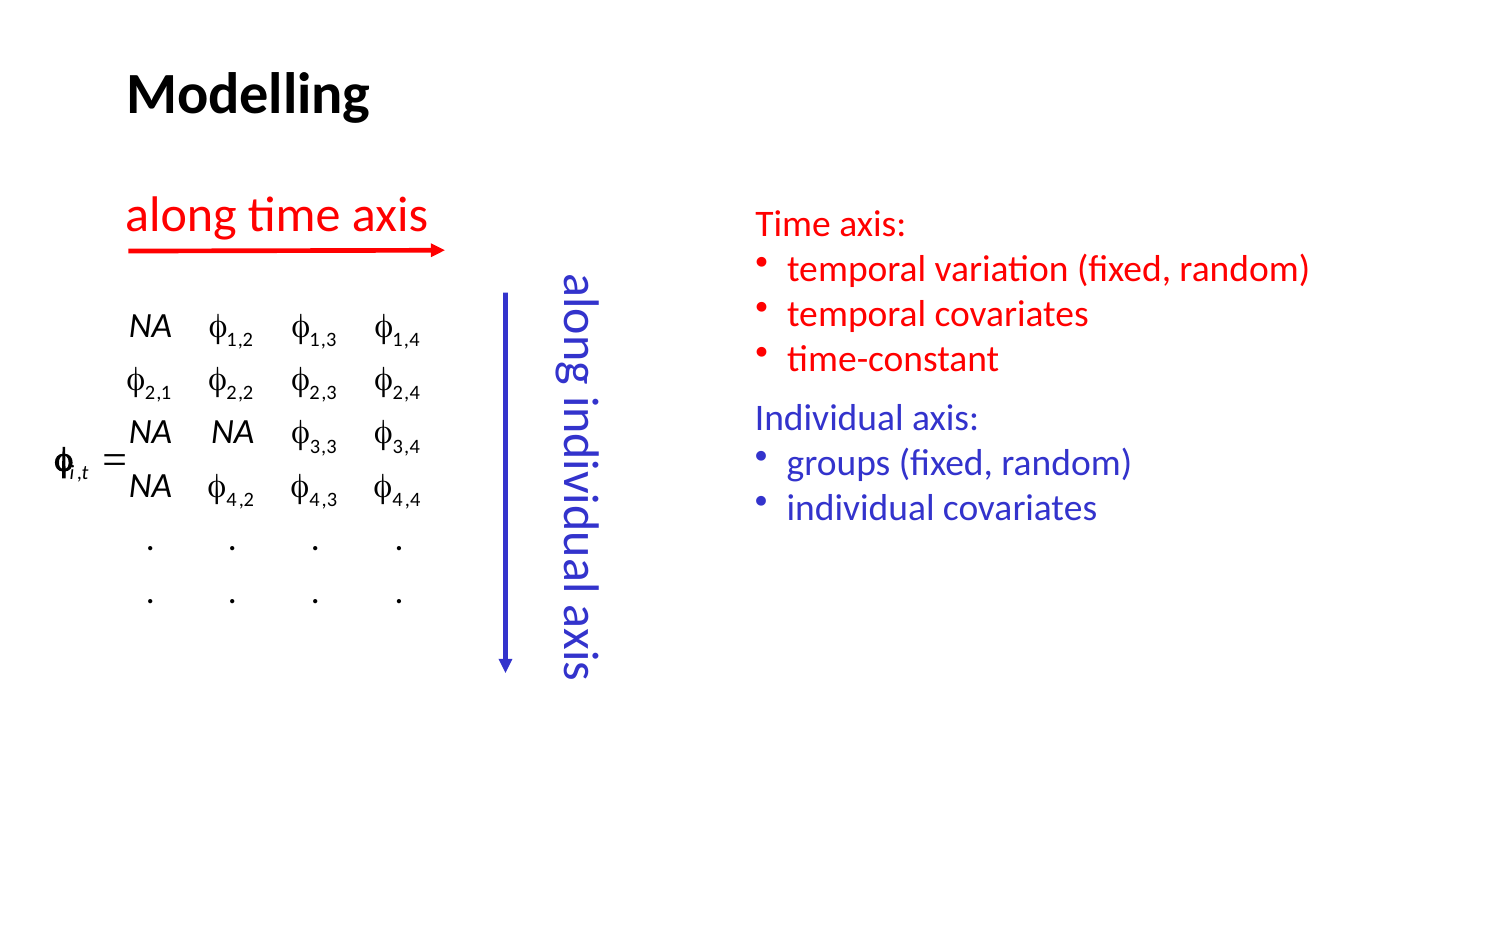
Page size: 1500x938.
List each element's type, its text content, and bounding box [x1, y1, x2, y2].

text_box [108, 174, 446, 252]
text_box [505, 256, 623, 699]
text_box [49, 301, 479, 622]
text_box Modelling [111, 47, 386, 133]
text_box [736, 191, 1330, 538]
